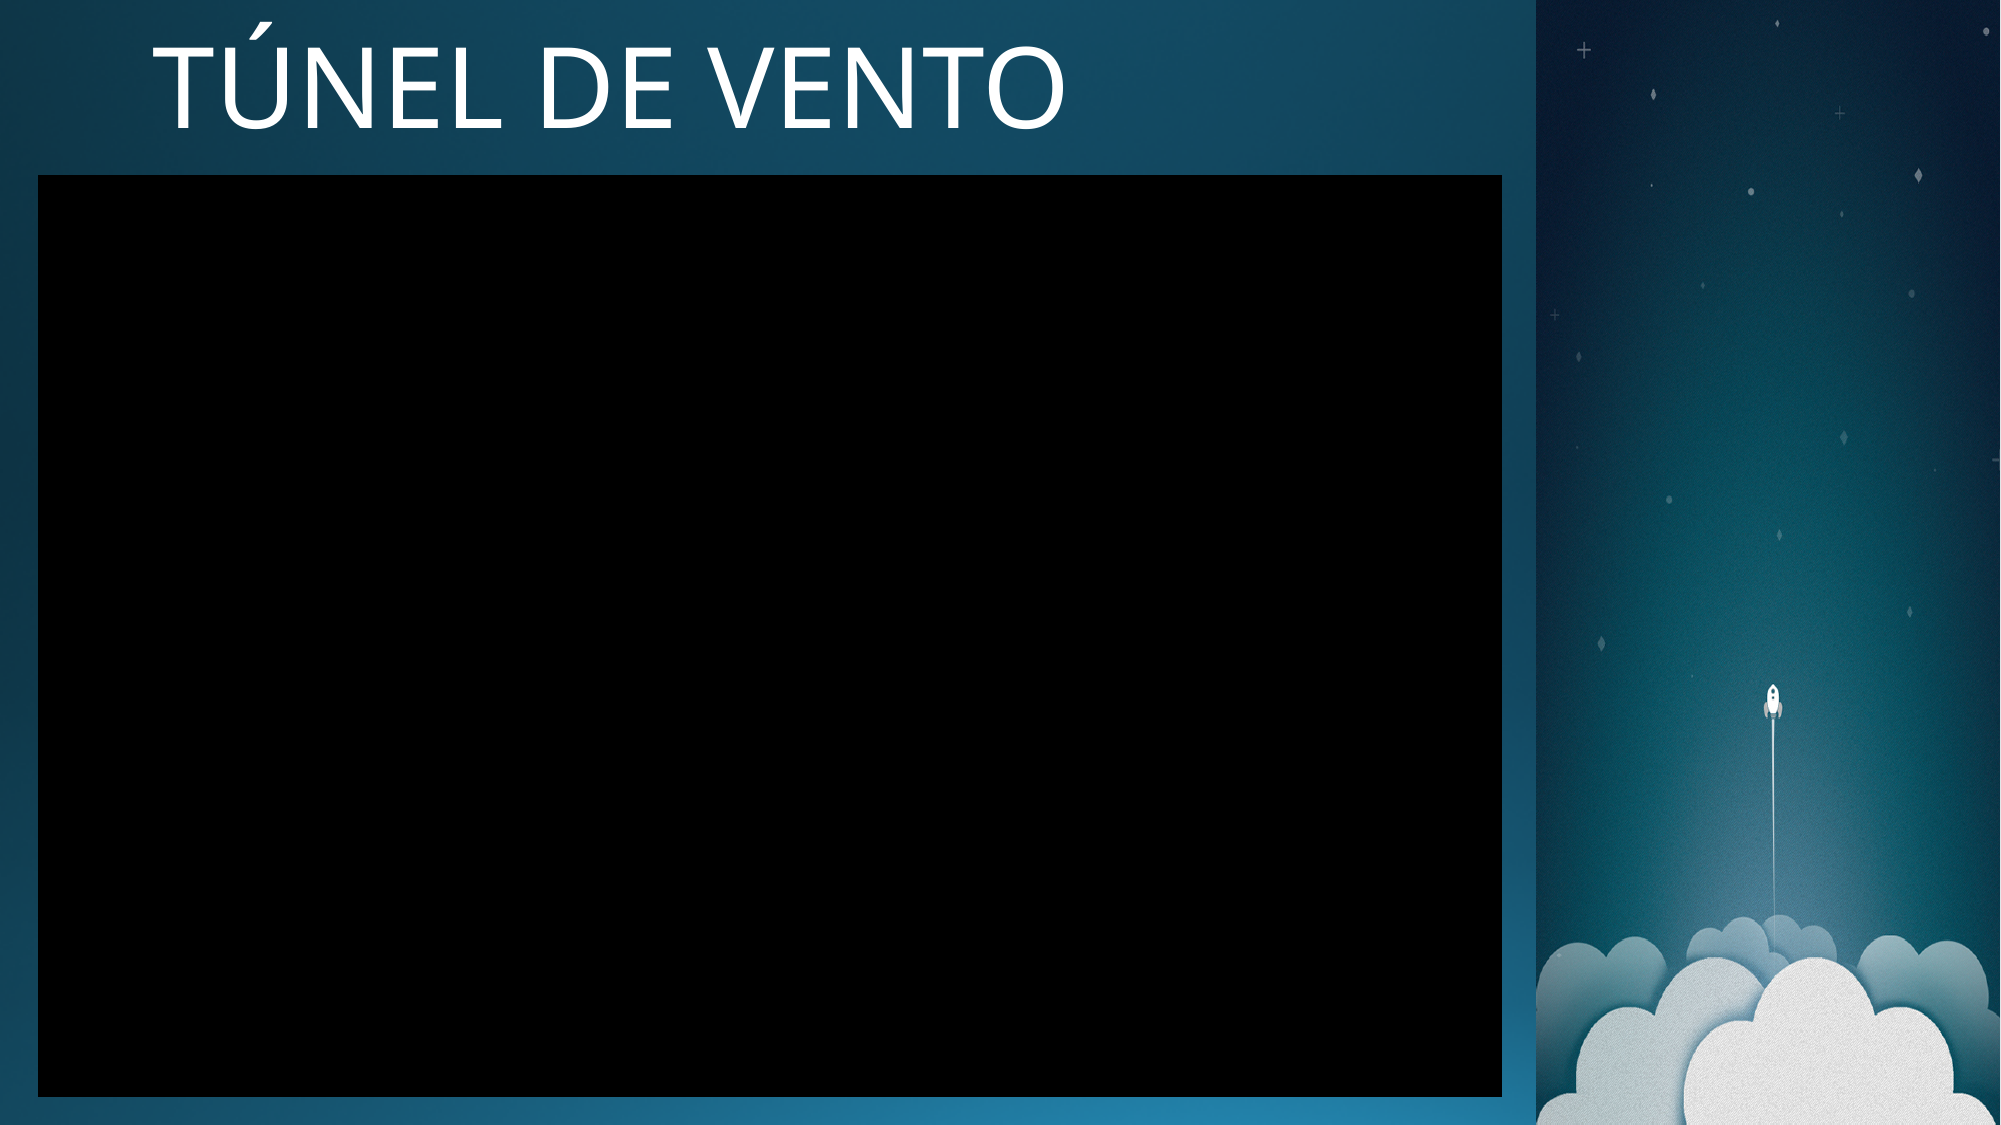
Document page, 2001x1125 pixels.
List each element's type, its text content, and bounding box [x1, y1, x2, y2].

title TÚNEL DE VENTO [137, 9, 1469, 174]
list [1536, 0, 2000, 1125]
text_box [37, 174, 1503, 1098]
picture [0, 0, 1536, 1125]
